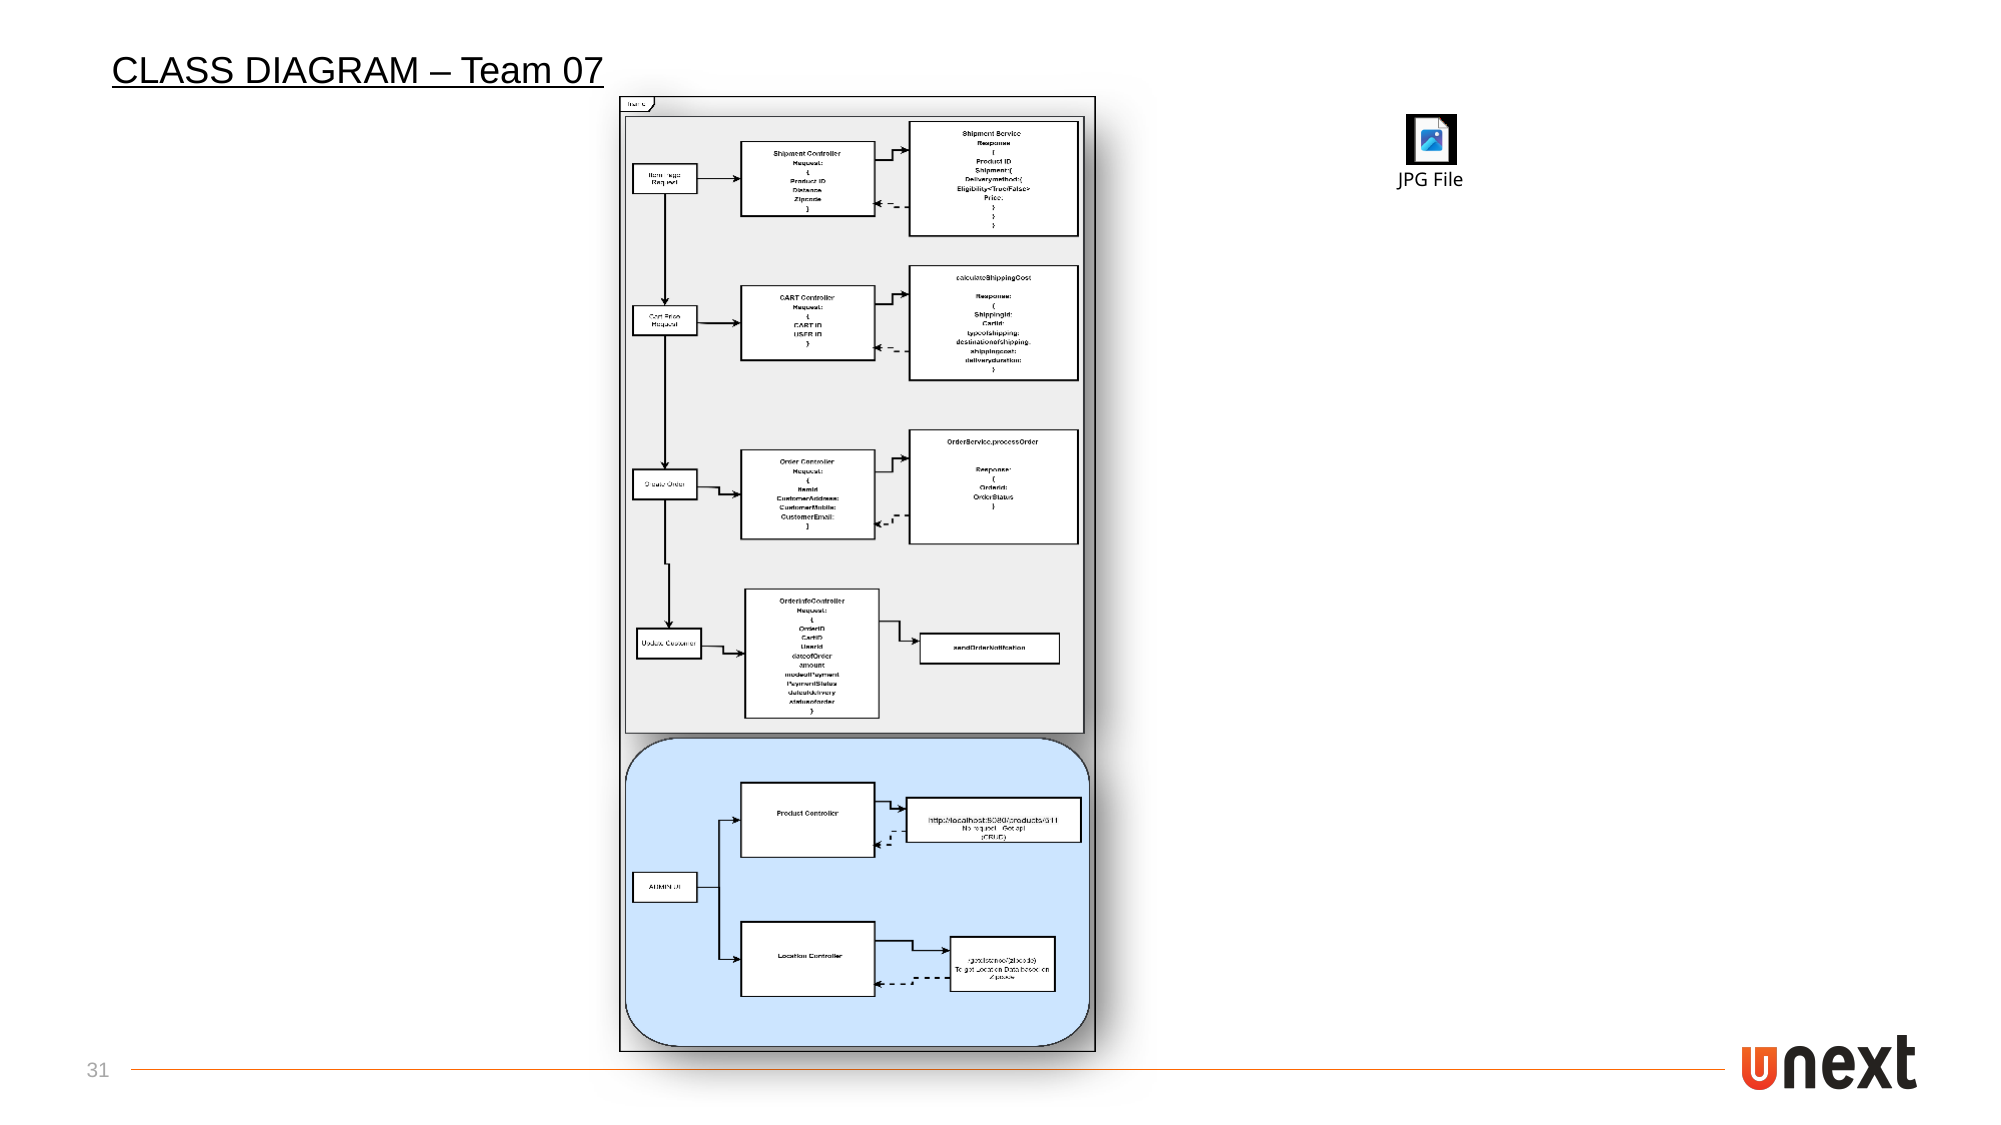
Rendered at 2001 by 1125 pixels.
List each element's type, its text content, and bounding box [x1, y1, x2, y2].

picture [1742, 1035, 1917, 1090]
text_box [1355, 114, 1506, 244]
picture [613, 91, 1102, 1057]
text_box CLASS DIAGRAM – Team 07 [96, 39, 757, 99]
slide_number 31 [48, 1047, 110, 1091]
